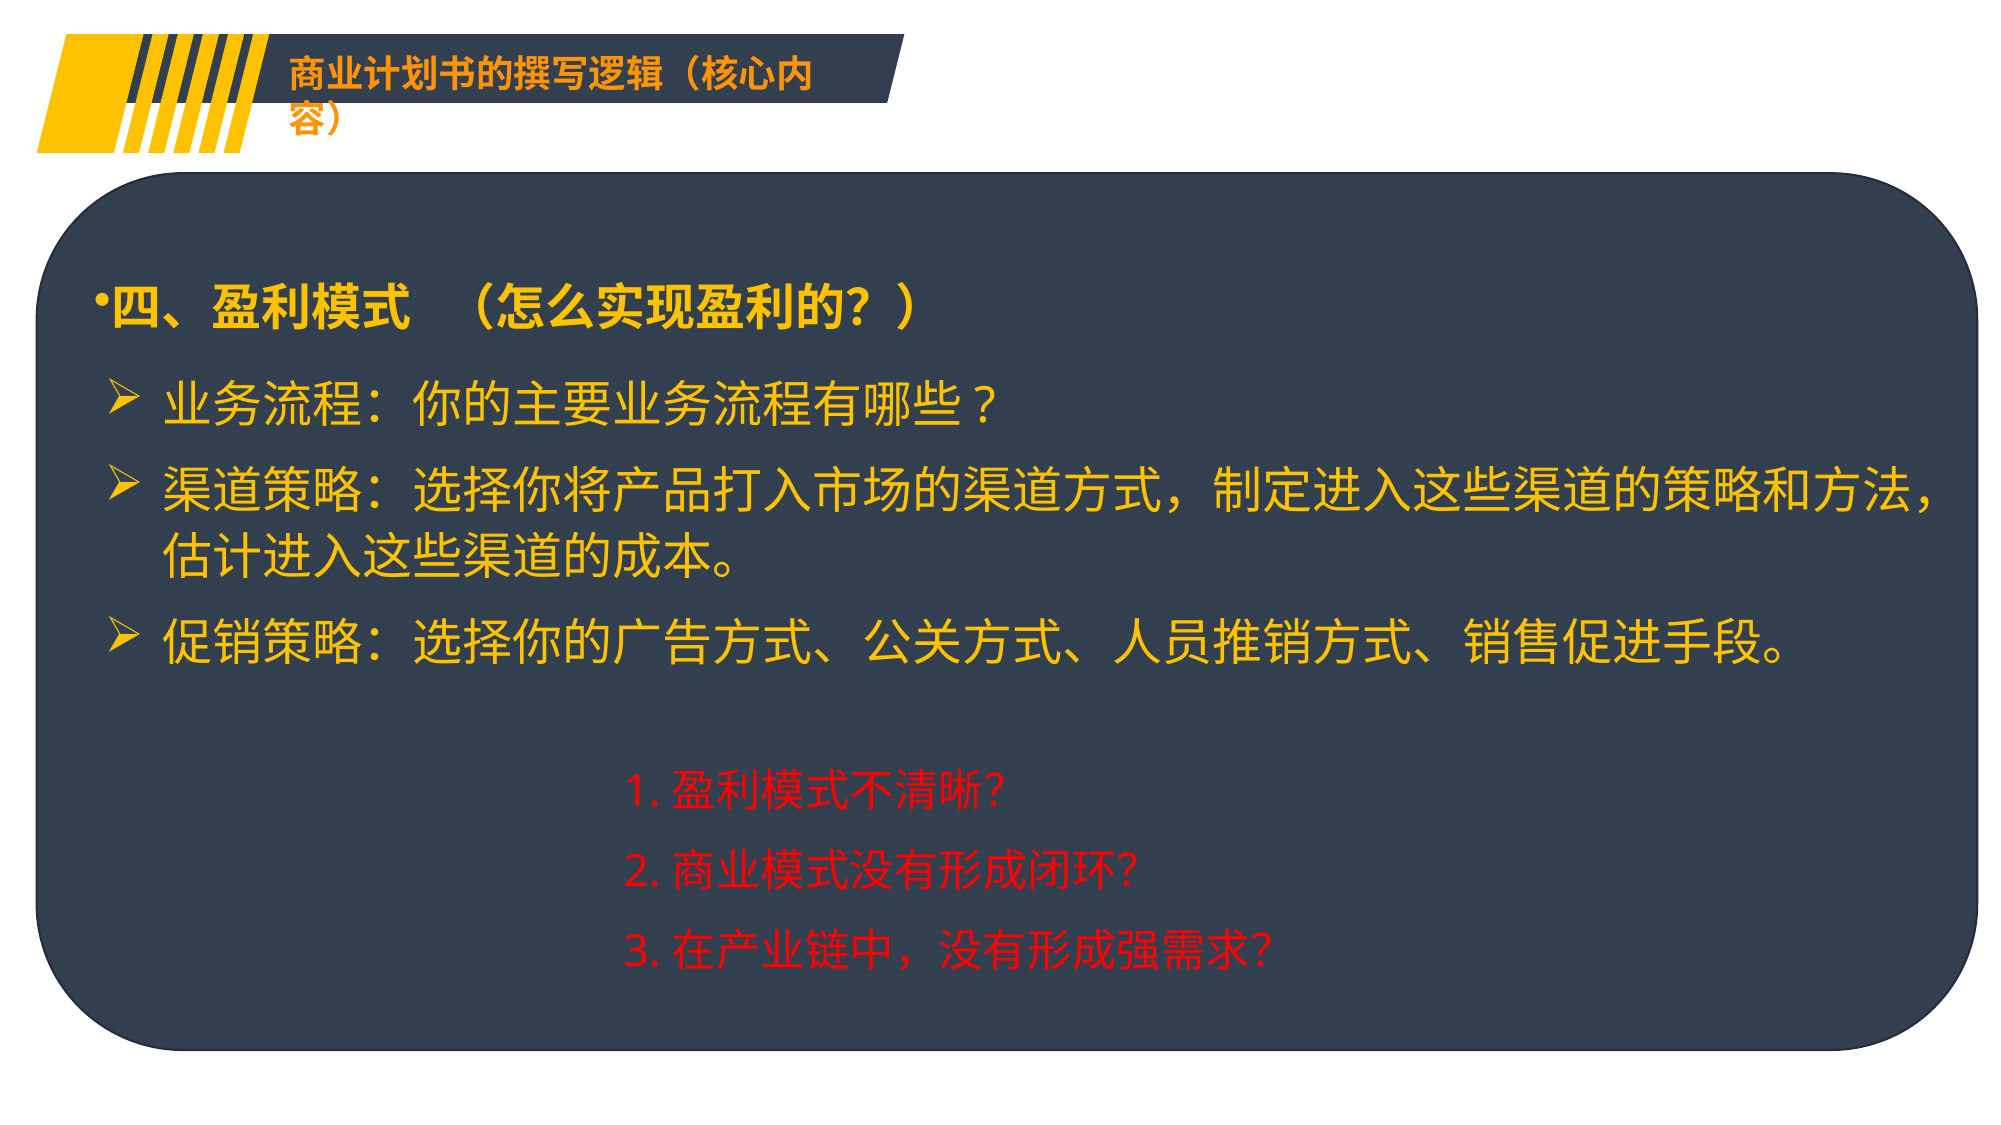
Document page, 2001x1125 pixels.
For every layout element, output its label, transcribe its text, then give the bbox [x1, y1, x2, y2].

text_box [35, 172, 1979, 1052]
text_box 业务流程：你的主要业务流程有哪些? 渠道策略：选择你将产品打入市场的渠道方式，制定进入这些渠道的策略和方法，估计进入这些渠道的成本。 促销策略：选择你的广告方式、公关方式、人员推销方式、销售促进手段。 [50, 359, 1930, 678]
text_box 1.盈利模式不清晰？ 2.商业模式没有形成闭环？ 3.在产业链中，没有形成强需求？ [608, 727, 1310, 983]
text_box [36, 34, 905, 153]
text_box 四、盈利模式 （怎么实现盈利的？） [78, 267, 1959, 343]
